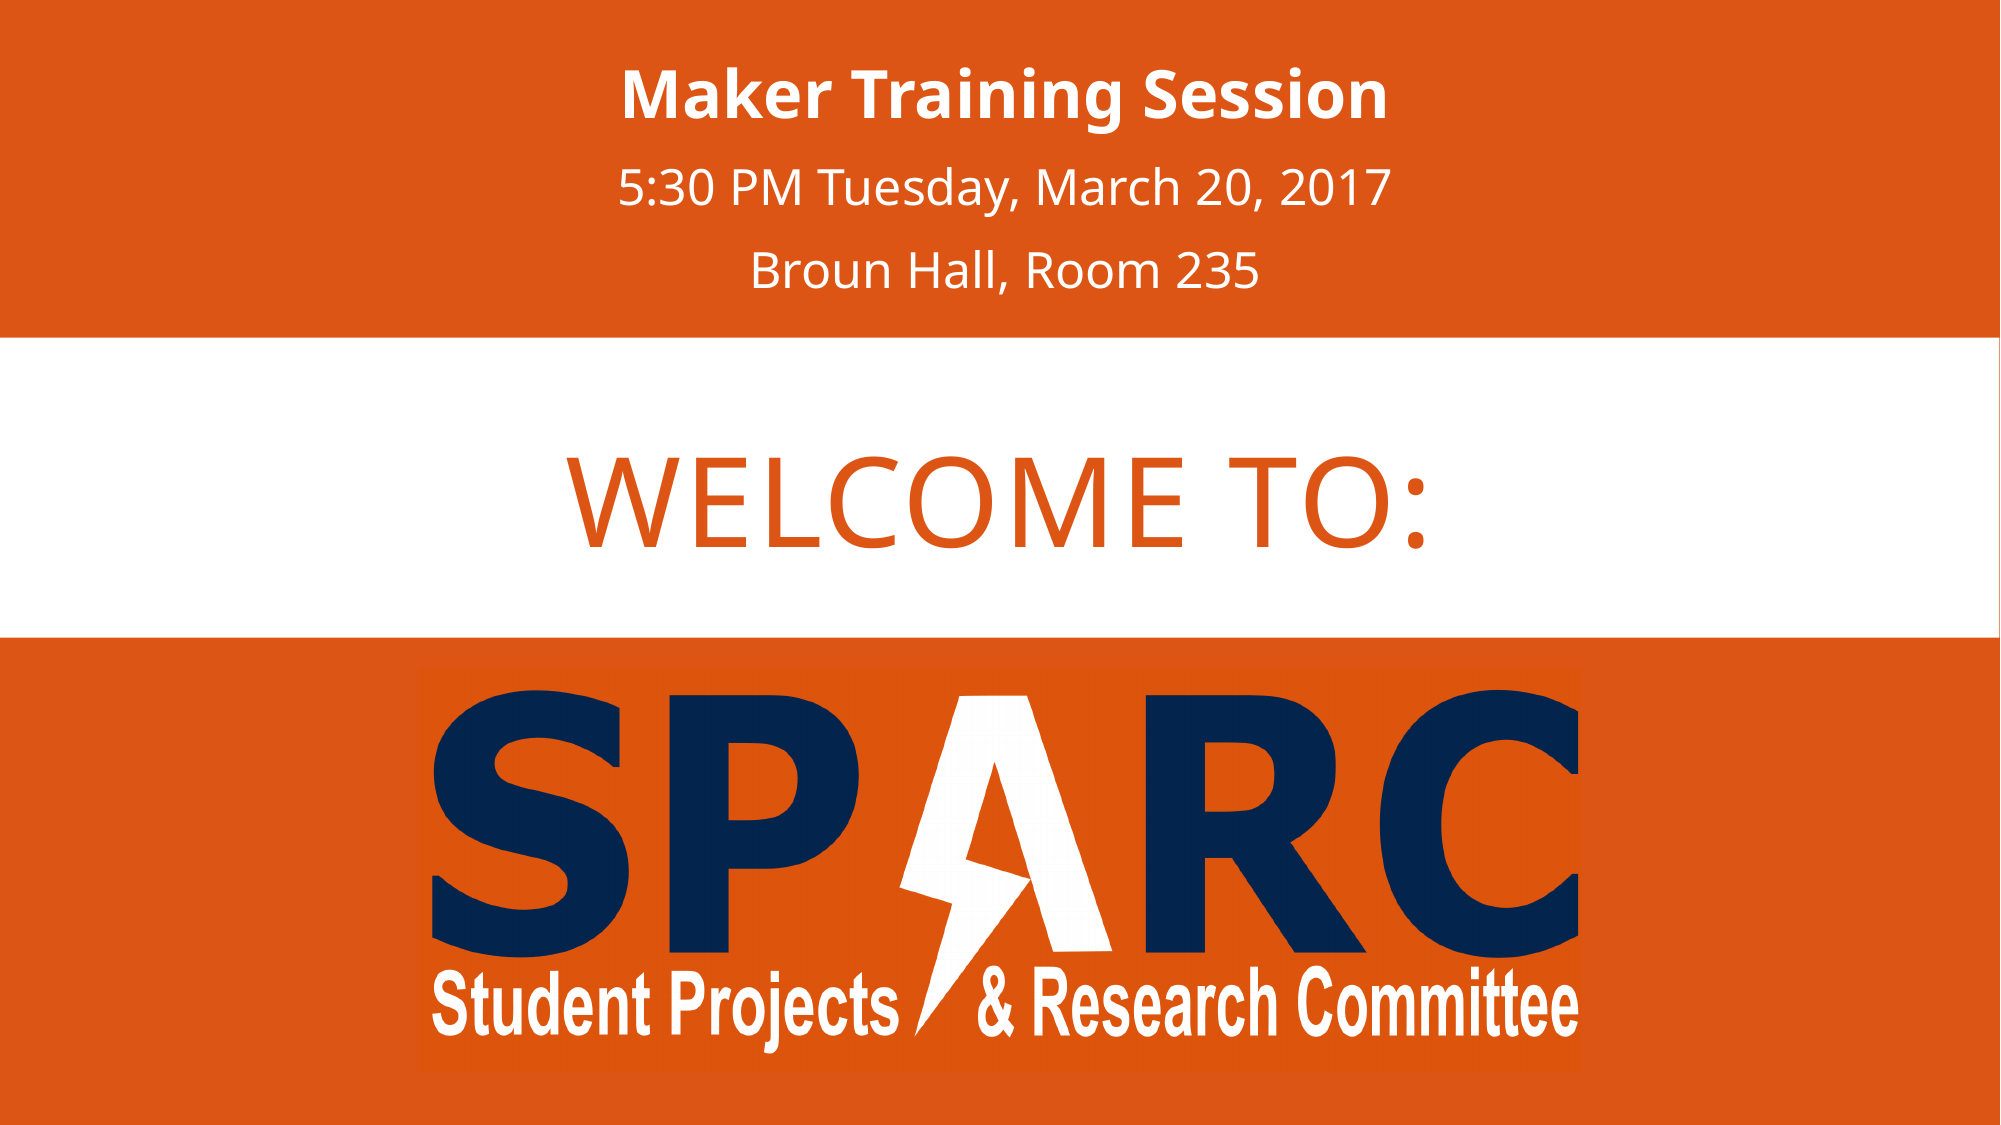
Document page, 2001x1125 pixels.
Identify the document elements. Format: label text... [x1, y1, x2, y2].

title Welcome to: [386, 331, 1613, 691]
subtitle Maker Training Session 5:30 PM Tuesday, March 20, 2017 Broun Hall, Room 235 [68, 53, 1942, 312]
picture [417, 668, 1582, 1072]
